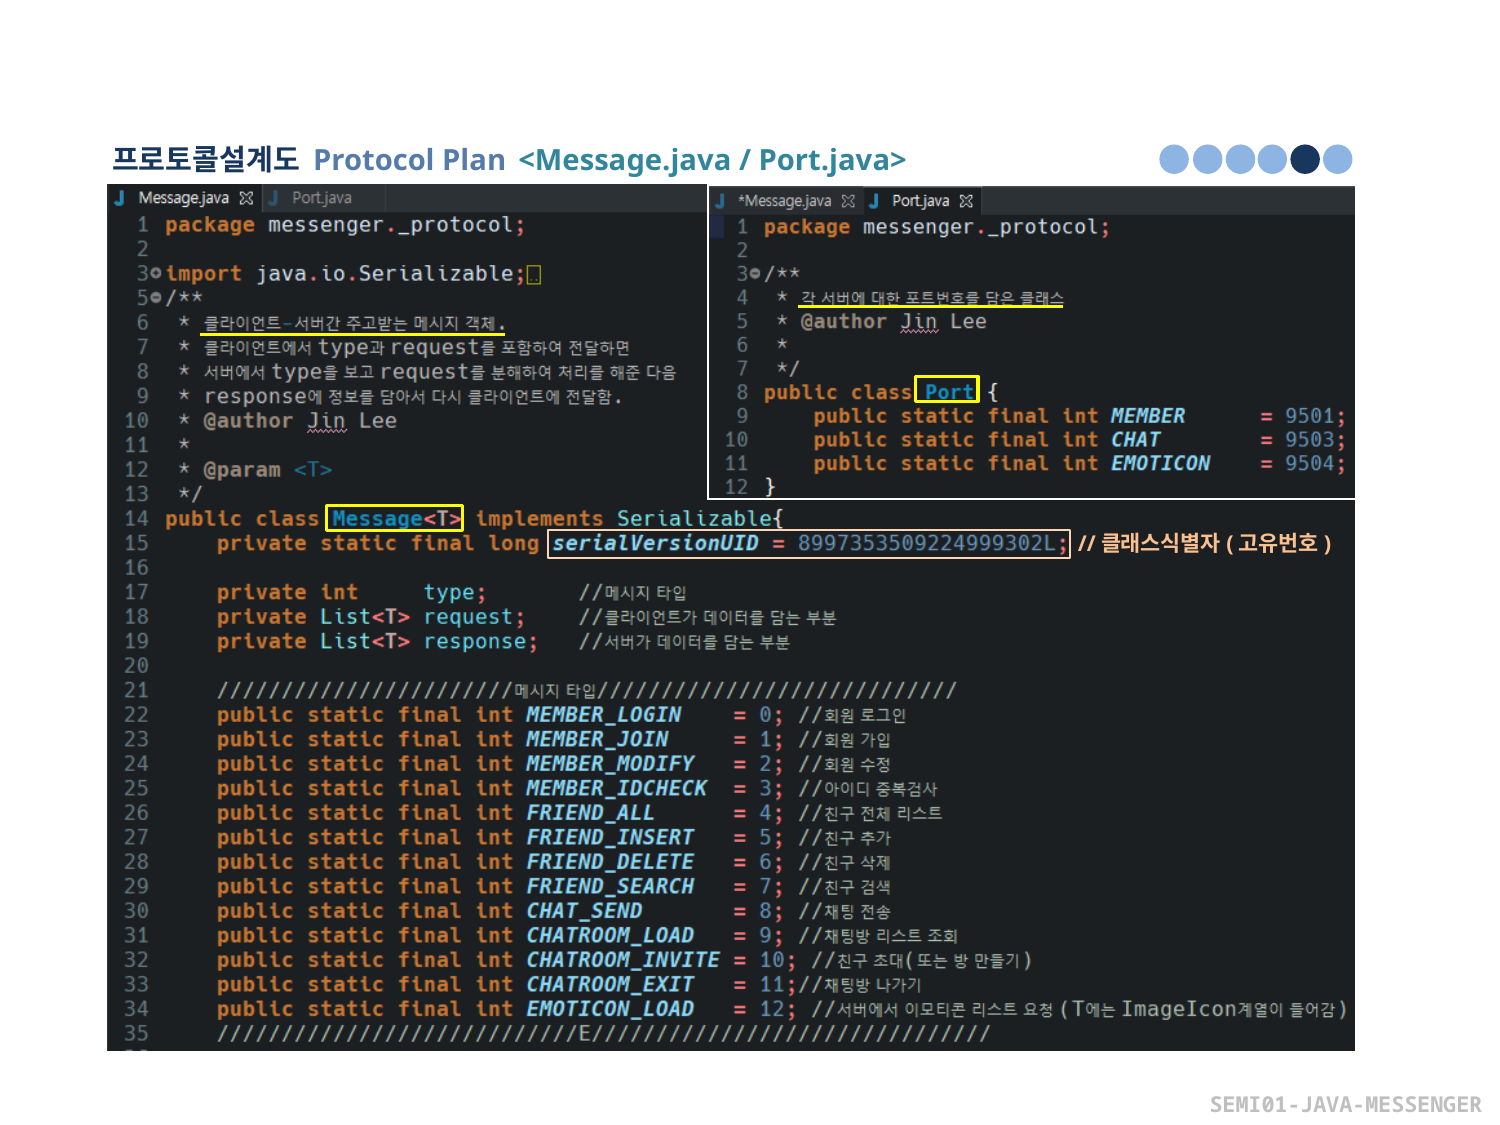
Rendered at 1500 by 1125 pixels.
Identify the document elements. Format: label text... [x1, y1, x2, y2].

picture [107, 184, 1355, 1051]
text_box [1255, 142, 1289, 176]
text_box <Message.java / Port.java> [503, 133, 923, 182]
text_box SEMI01-JAVA-MESSENGER [1194, 1083, 1498, 1125]
text_box [1322, 142, 1355, 176]
text_box [1157, 142, 1191, 176]
text_box [1288, 142, 1322, 176]
text_box 프로토콜설계도 [97, 133, 298, 184]
text_box [1223, 142, 1256, 176]
text_box Protocol Plan [298, 133, 503, 182]
text_box [1191, 142, 1224, 176]
